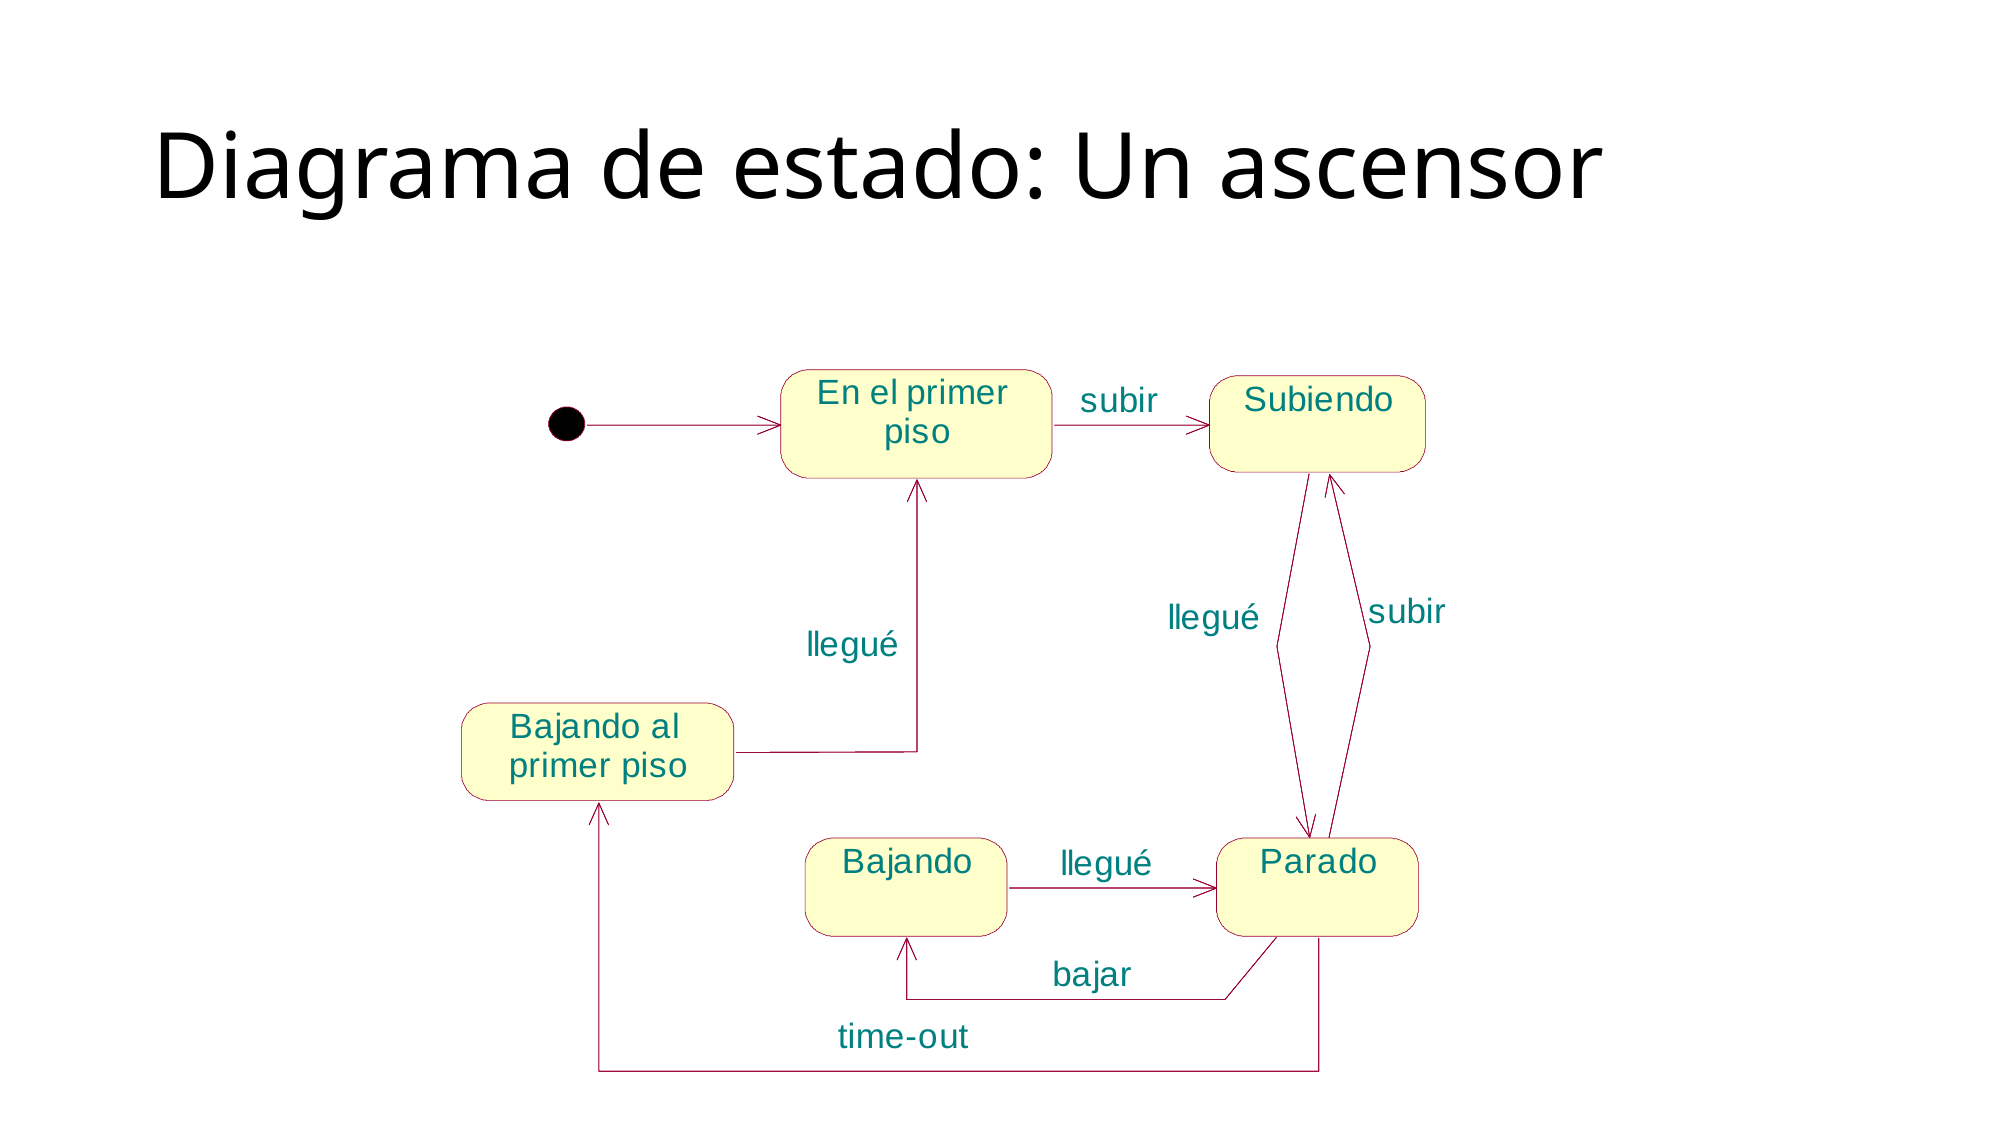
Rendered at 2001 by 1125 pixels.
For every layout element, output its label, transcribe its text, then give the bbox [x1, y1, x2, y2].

picture [412, 296, 1500, 1125]
title Diagrama de estado: Un ascensor [137, 59, 1863, 278]
